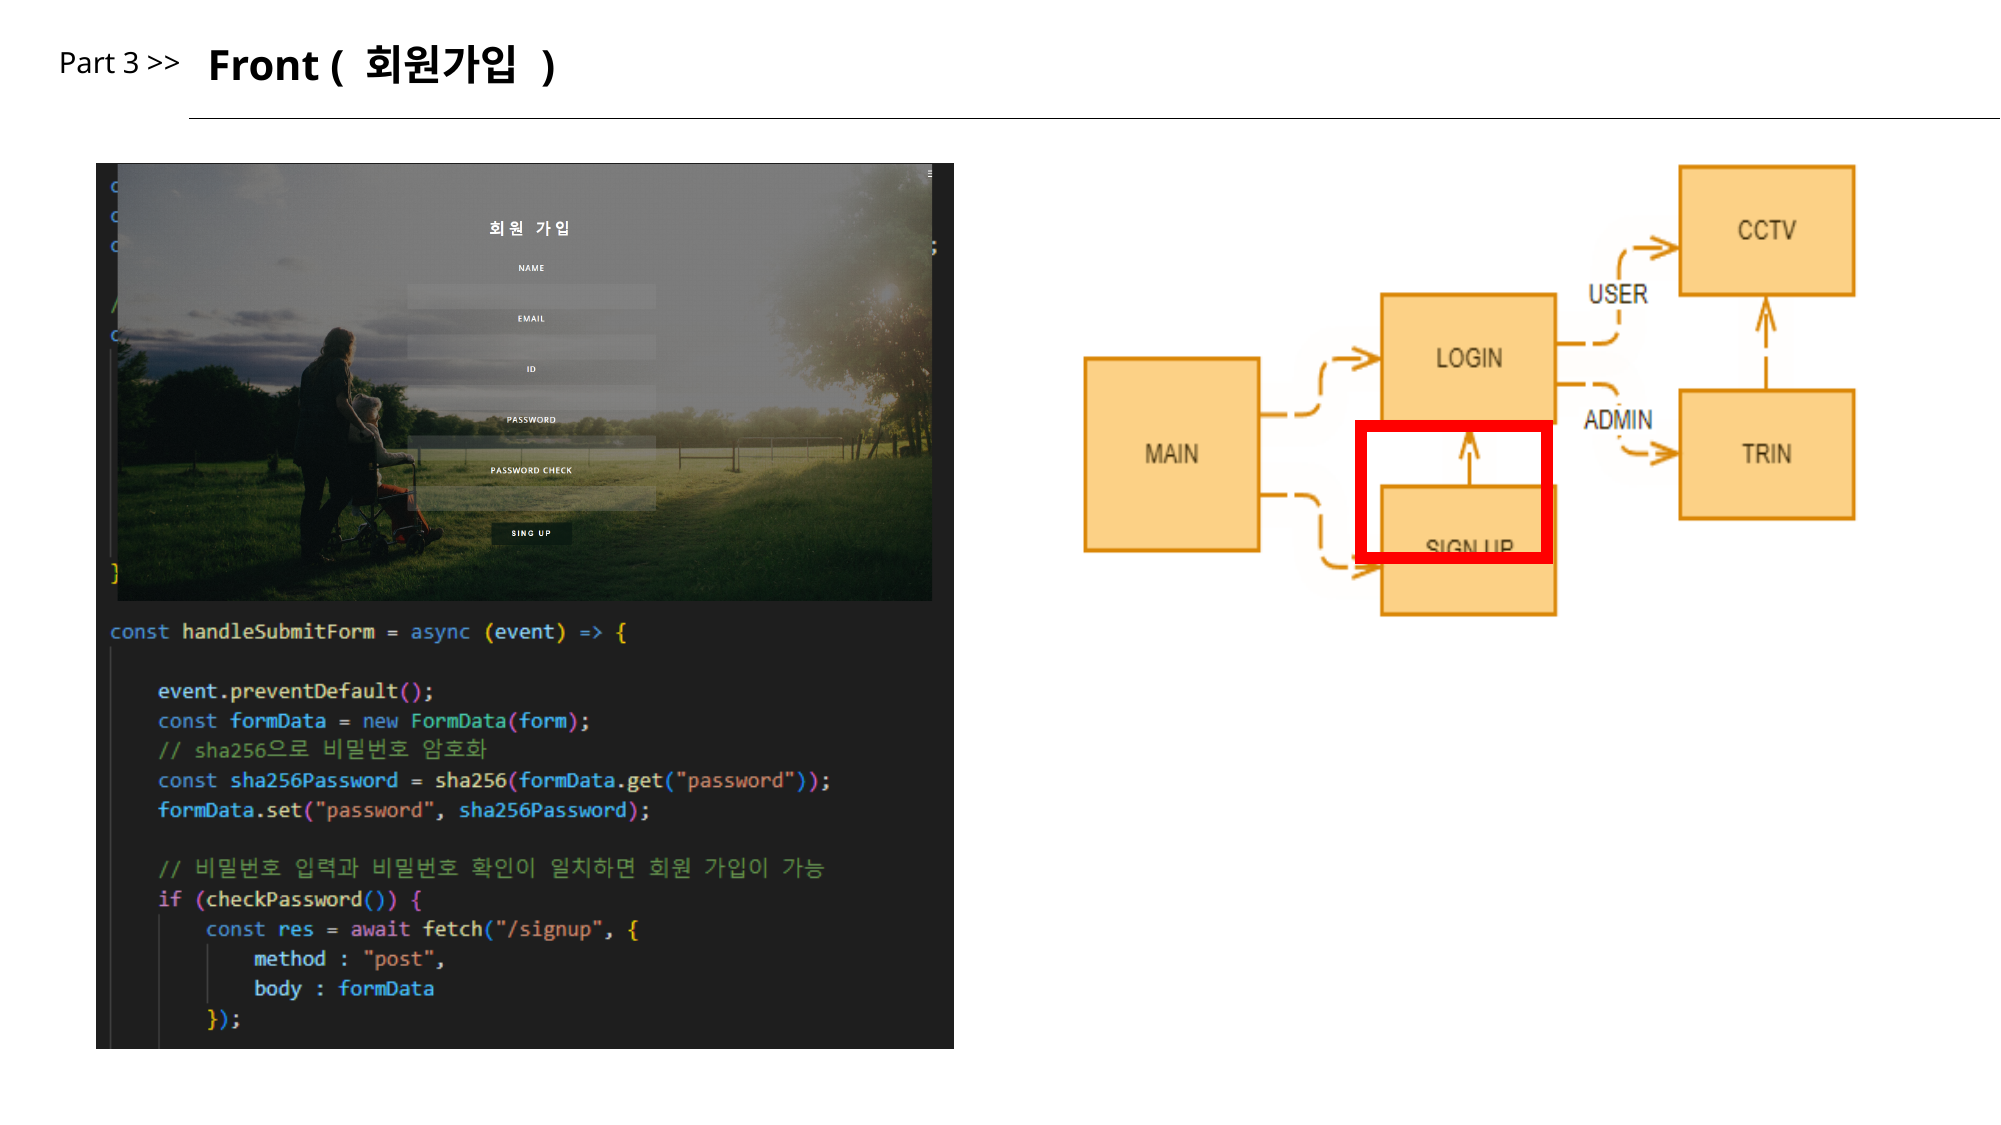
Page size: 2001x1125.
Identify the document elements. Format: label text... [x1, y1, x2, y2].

text_box Front ( 회원가입 ) [192, 31, 571, 97]
picture [95, 163, 954, 1049]
text_box Part 3 >> [44, 36, 192, 87]
text_box [1360, 425, 1548, 559]
text_box [1058, 127, 1879, 650]
